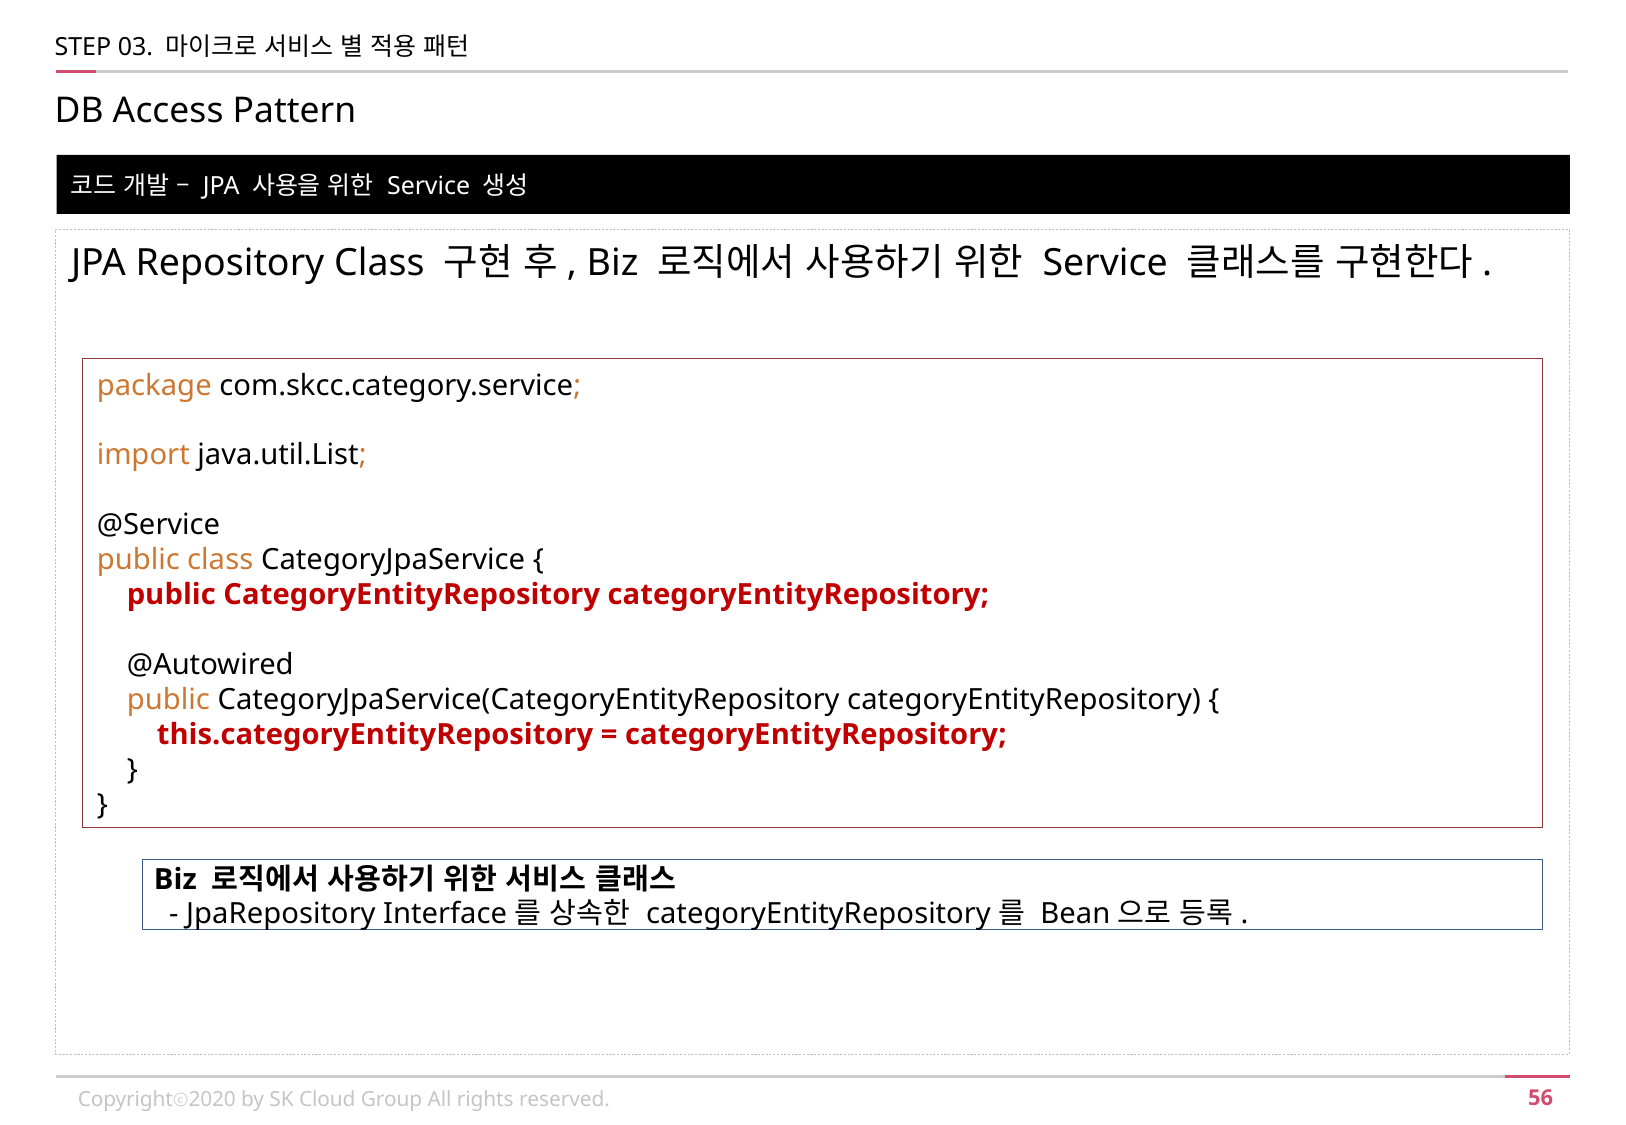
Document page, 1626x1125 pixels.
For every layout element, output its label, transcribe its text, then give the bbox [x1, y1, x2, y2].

list 코드 개발 – JPA 사용을 위한 Service 생성 [56, 154, 1570, 214]
text_box package com.skcc.category.service; import java.util.List; @Service public class CategoryJpaService { public CategoryEntityRepository categoryEntityRepository; @Autowired public CategoryJpaService(CategoryEntityRepository categoryEntityRepository) { this.categoryEntityRepository = categoryEntityRepository; } } [82, 358, 1543, 828]
footer Copyrightⓒ2020 by SK Cloud Group All rights reserved. [62, 1072, 919, 1124]
list STEP 03. 마이크로 서비스 별 적용 패턴 [40, 30, 937, 78]
text_box JPA Repository Class 구현 후, Biz 로직에서 사용하기 위한 Service 클래스를 구현한다. [56, 230, 1569, 290]
text_box Biz 로직에서 사용하기 위한 서비스 클래스 - JpaRepository Interface를 상속한 categoryEntityRepository를 Bean으로 등록. [142, 859, 1543, 930]
list DB Access Pattern [40, 79, 1569, 144]
